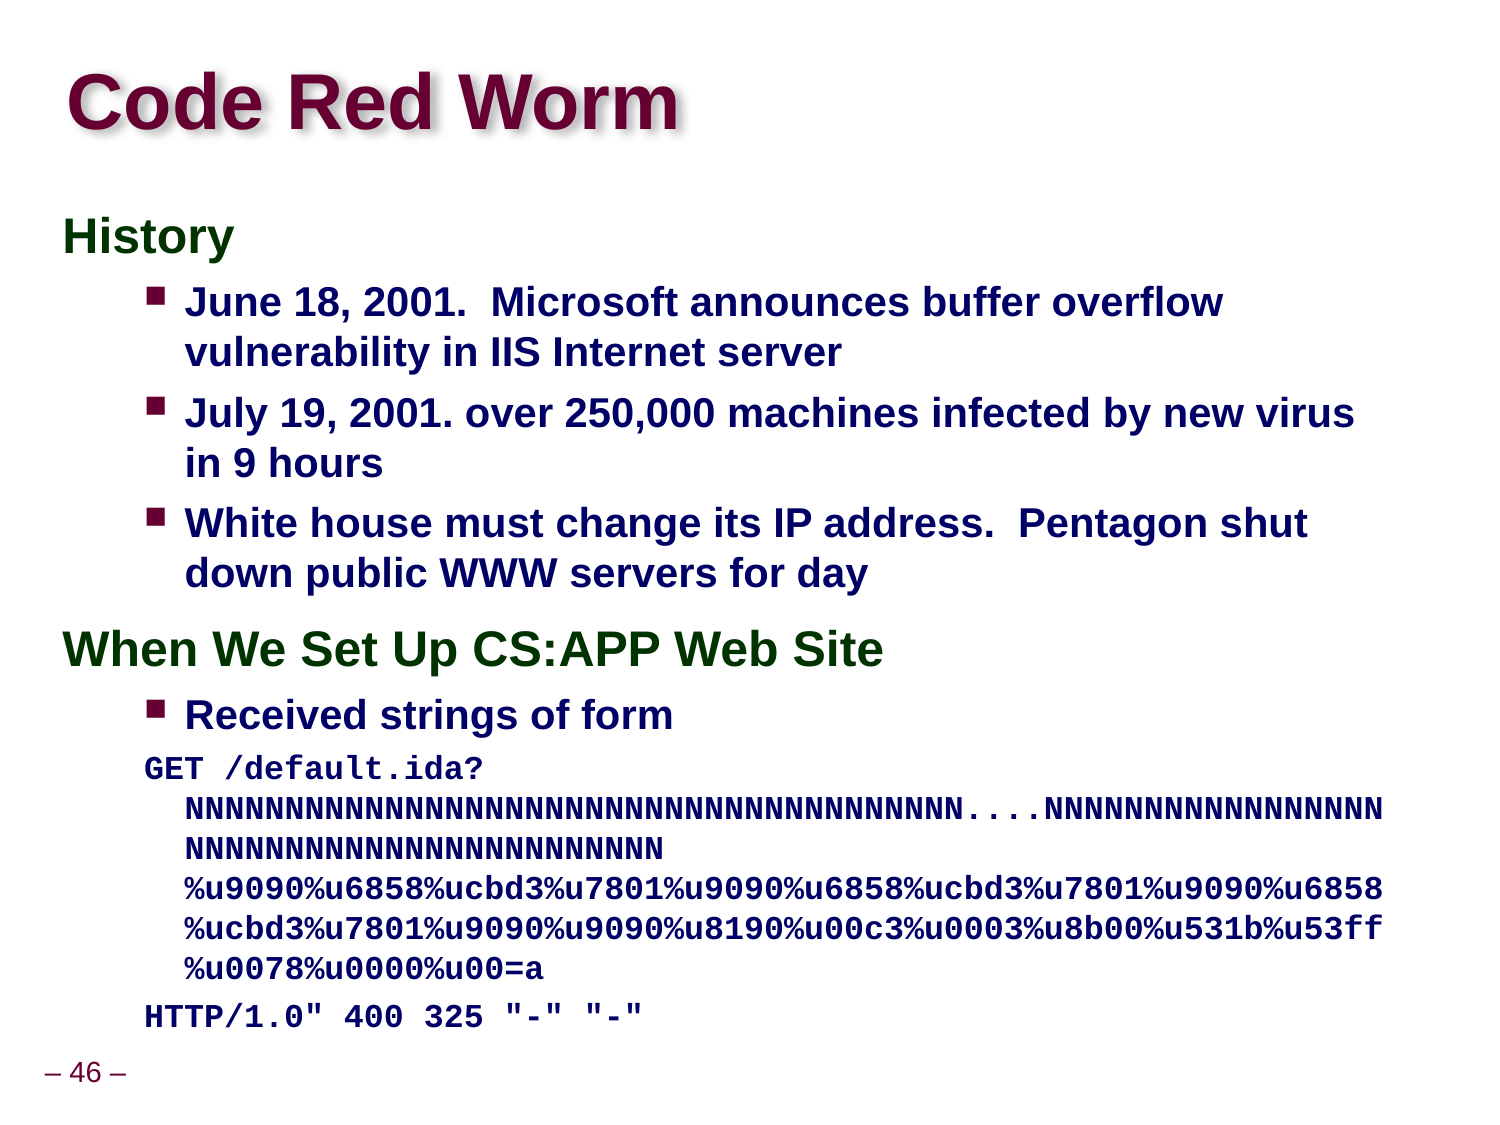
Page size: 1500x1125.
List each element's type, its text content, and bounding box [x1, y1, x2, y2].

list History June 18, 2001. Microsoft announces buffer overflow vulnerability in IIS Internet server July 19, 2001. over 250,000 machines infected by new virus in 9 hours White house must change its IP address. Pentagon shut down public WWW servers for day When We Set Up CS:APP Web Site Received strings of form GET /default.ida?NNNNNNNNNNNNNNNNNNNNNNNNNNNNNNNNNNNNNNN....NNNNNNNNNNNNNNNNNNNNNNNNNNNNNNNNNNNNNNNNN%u9090%u6858%ucbd3%u7801%u9090%u6858%ucbd3%u7801%u9090%u6858%ucbd3%u7801%u9090%u9090%u8190%u00c3%u0003%u8b00%u531b%u53ff%u0078%u0000%u00=a HTTP/1.0" 400 325 "-" "-" [47, 199, 1411, 1058]
title Code Red Worm [66, 40, 1497, 169]
